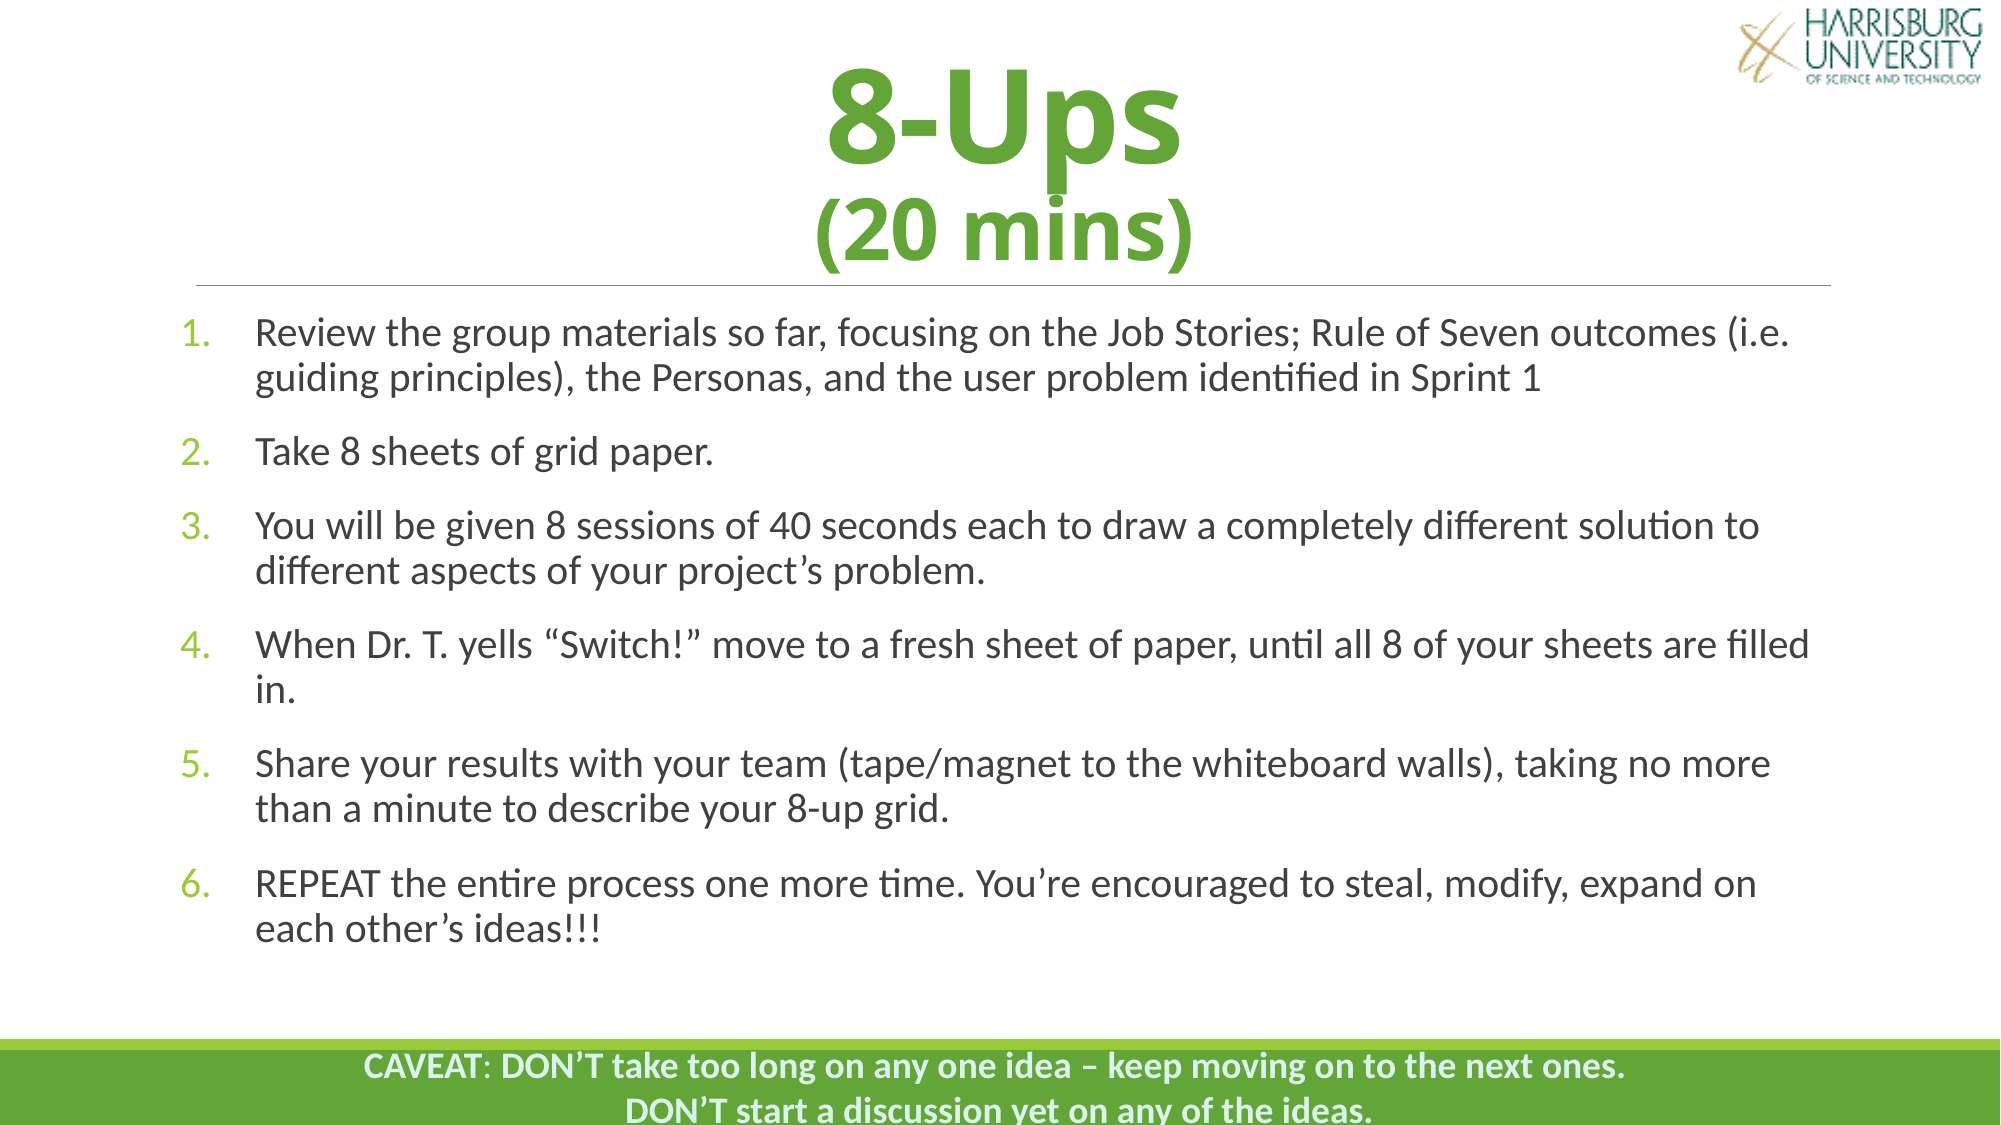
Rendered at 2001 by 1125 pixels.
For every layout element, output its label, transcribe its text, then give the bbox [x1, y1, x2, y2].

text_box CAVEAT: DON’T take too long on any one idea – keep moving on to the next ones. DON’T start a discussion yet on any of the ideas. [0, 1034, 2000, 1125]
picture [1734, 3, 1987, 91]
title 8-Ups (20 mins) [180, 47, 1830, 285]
list Review the group materials so far, focusing on the Job Stories; Rule of Seven outcomes (i.e. guiding principles), the Personas, and the user problem identified in Sprint 1 Take 8 sheets of grid paper. You will be given 8 sessions of 40 seconds each to draw a completely different solution to different aspects of your project’s problem. When Dr. T. yells “Switch!” move to a fresh sheet of paper, until all 8 of your sheets are filled in. Share your results with your team (tape/magnet to the whiteboard walls), taking no more than a minute to describe your 8-up grid. REPEAT the entire process one more time. You’re encouraged to steal, modify, expand on each other’s ideas!!! [180, 302, 1830, 963]
